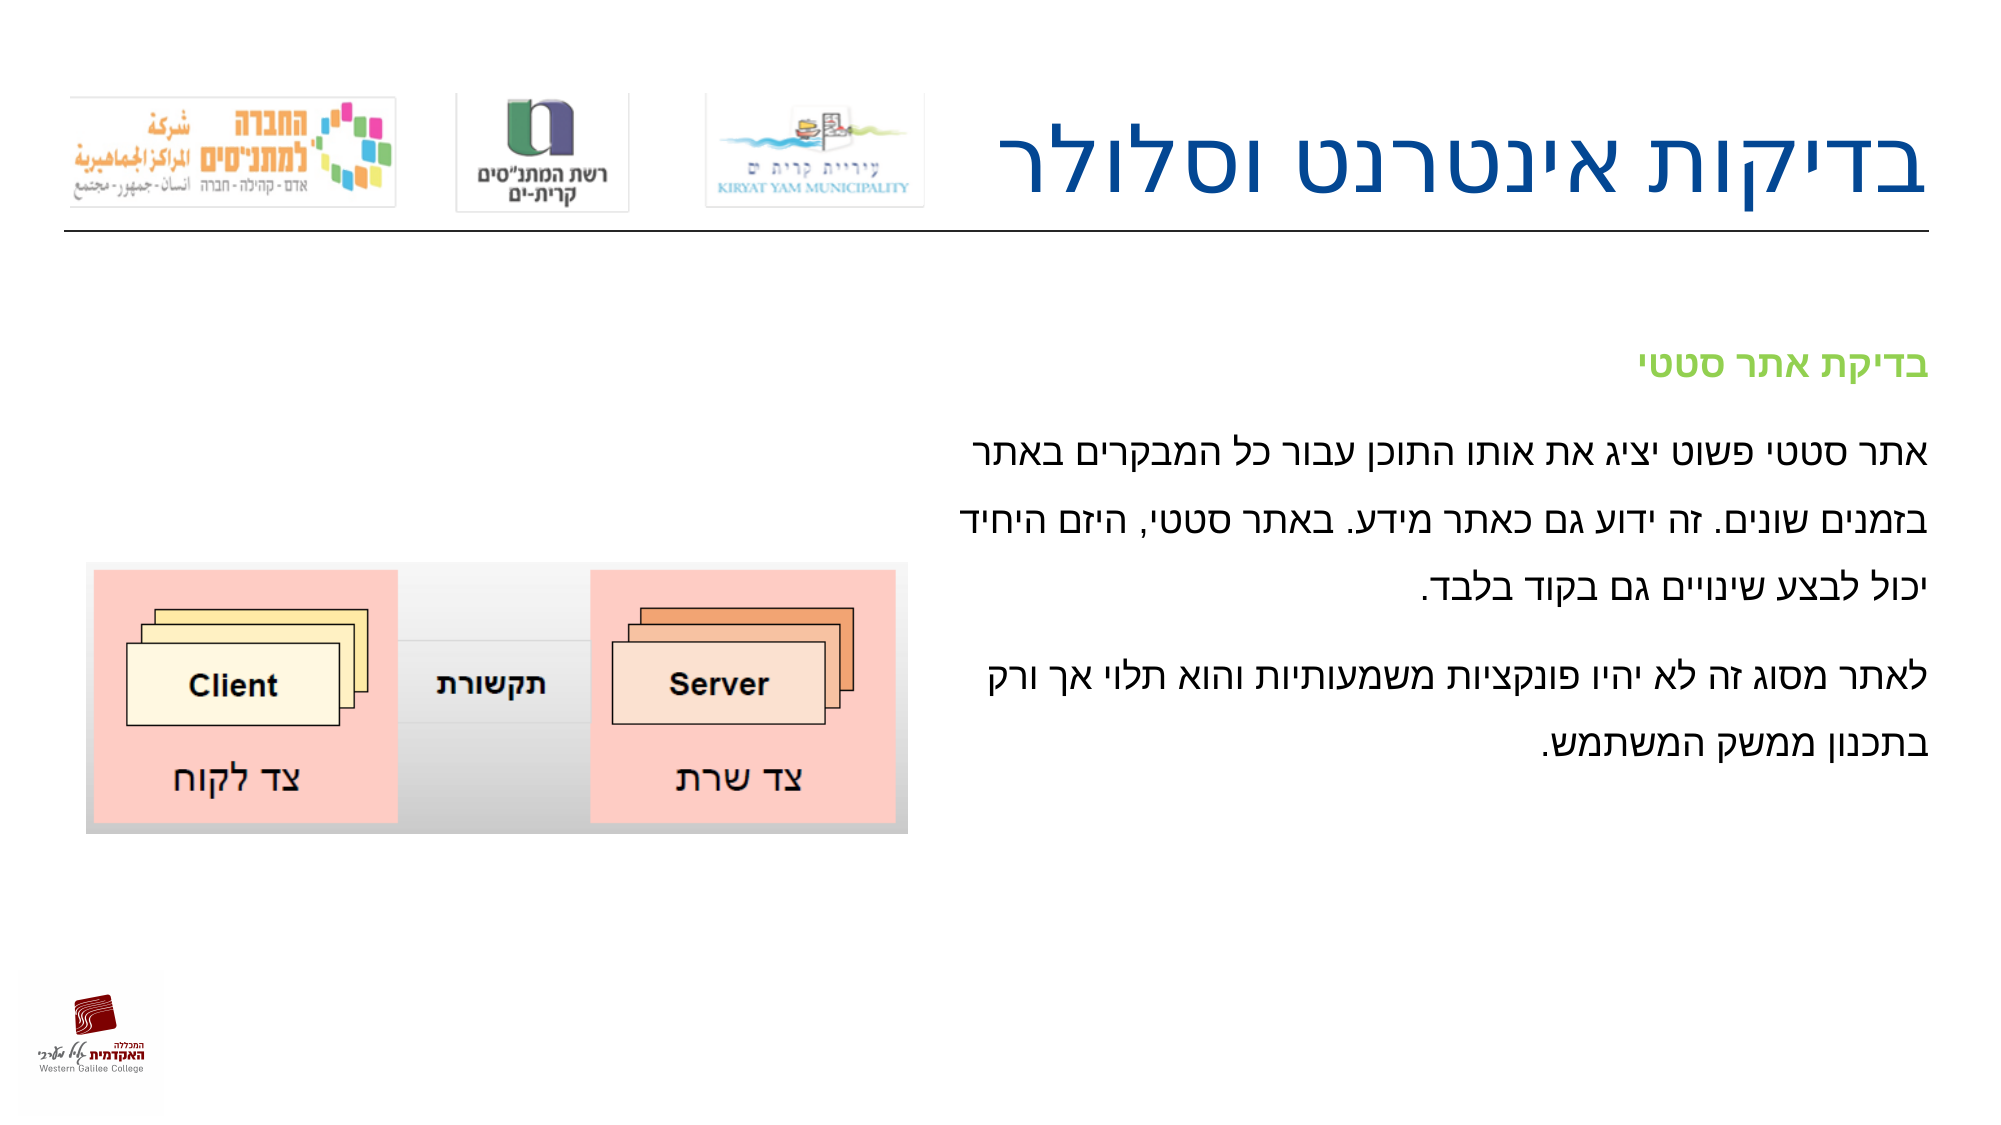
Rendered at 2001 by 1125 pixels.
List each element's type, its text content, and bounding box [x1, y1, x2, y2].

picture [86, 562, 908, 834]
picture [70, 93, 925, 213]
picture [18, 970, 164, 1116]
title בדיקות אינטרנט וסלולר [64, 55, 1930, 221]
text_box בדיקת אתר סטטי אתר סטטי פשוט יציג את אותו התוכן עבור כל המבקרים באתר בזמנים שונים. זה ידוע גם כאתר מידע. באתר סטטי, היזם היחיד יכול לבצע שינויים גם בקוד בלבד. לאתר מסוג זה לא יהיו פונקציות משמעותיות והוא תלוי אך ורק בתכנון ממשק המשתמש. [924, 309, 1930, 1043]
